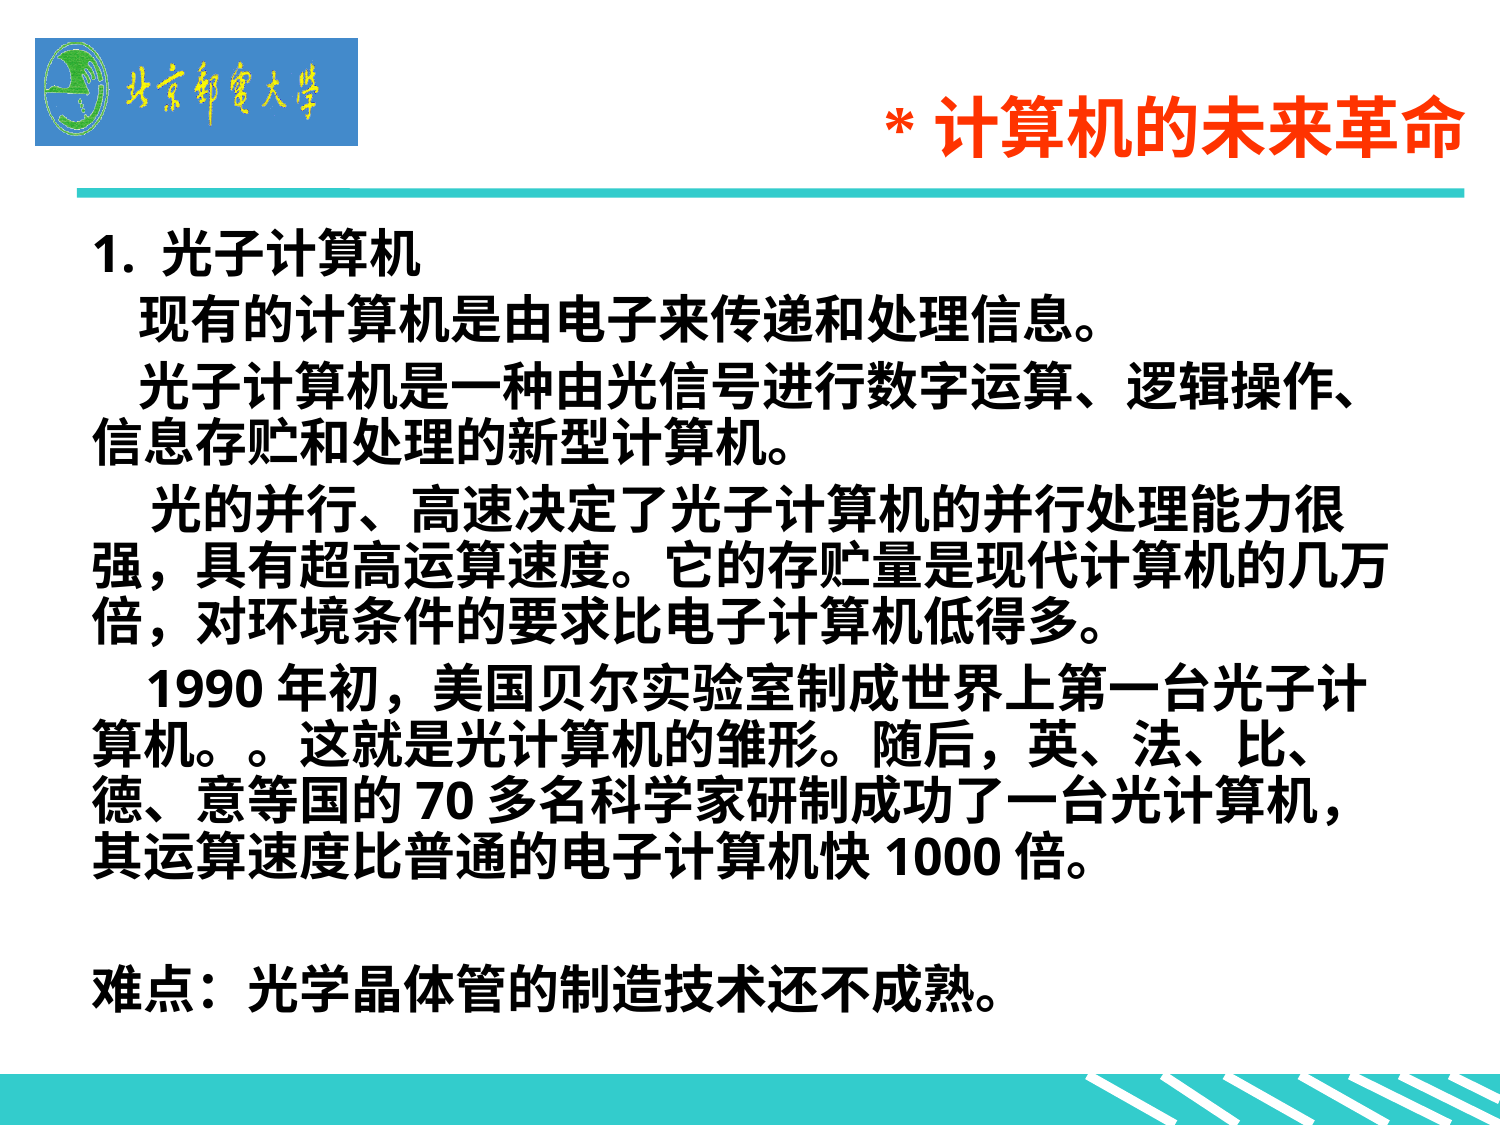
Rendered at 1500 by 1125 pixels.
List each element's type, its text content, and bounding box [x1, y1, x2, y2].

title *计算机的未来革命 [207, 66, 1483, 185]
list 1. 光子计算机 现有的计算机是由电子来传递和处理信息。 光子计算机是一种由光信号进行数字运算、逻辑操作、信息存贮和处理的新型计算机。 光的并行、高速决定了光子计算机的并行处理能力很强，具有超高运算速度。它的存贮量是现代计算机的几万倍，对环境条件的要求比电子计算机低得多。 1990年初，美国贝尔实验室制成世界上第一台光子计算机。。这就是光计算机的雏形。随后，英、法、比、德、意等国的70多名科学家研制成功了一台光计算机，其运算速度比普通的电子计算机快1000倍。 难点：光学晶体管的制造技术还不成熟。 [76, 219, 1424, 1033]
picture [34, 37, 358, 146]
